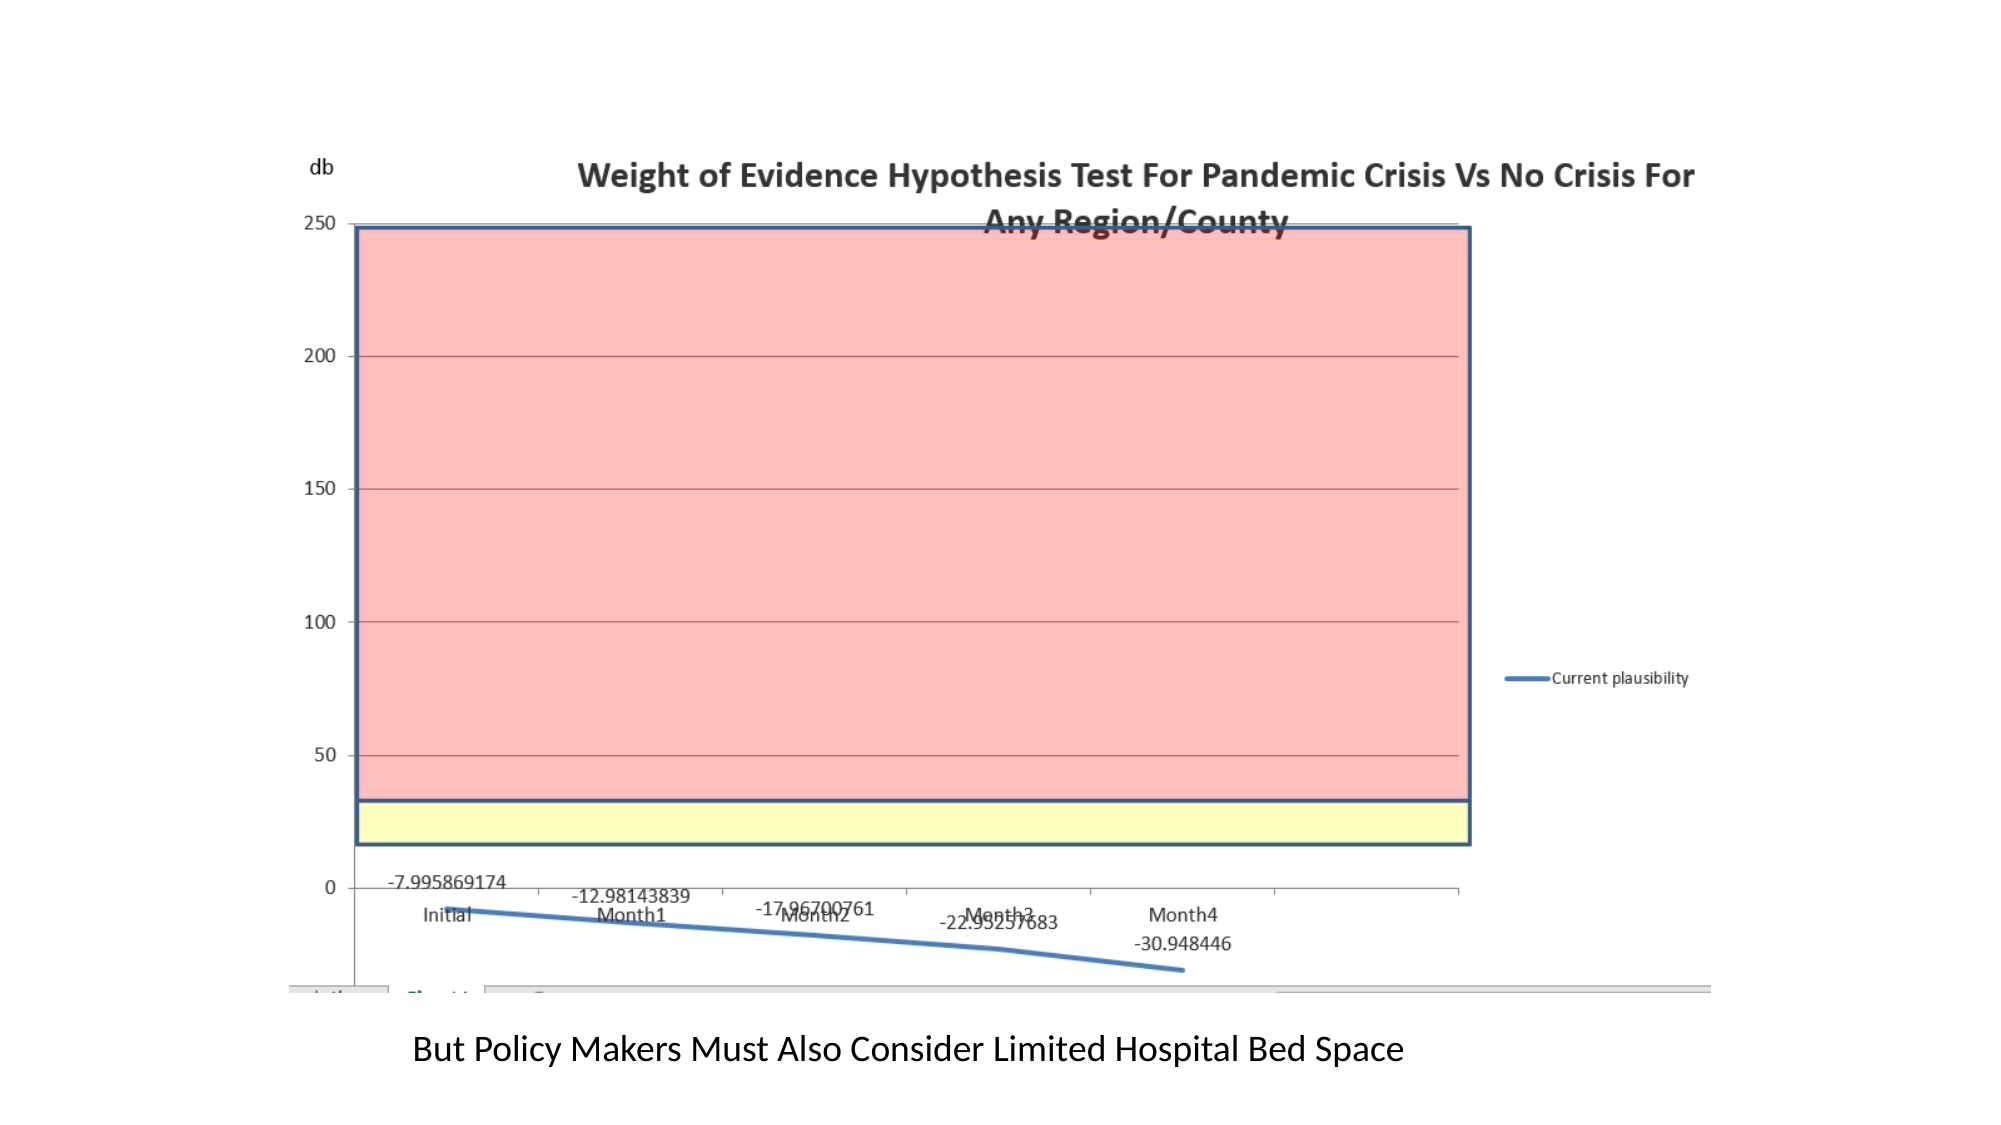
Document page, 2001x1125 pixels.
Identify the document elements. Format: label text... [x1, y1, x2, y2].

text_box But Policy Makers Must Also Consider Limited Hospital Bed Space [397, 1016, 1848, 1076]
picture [289, 132, 1711, 993]
